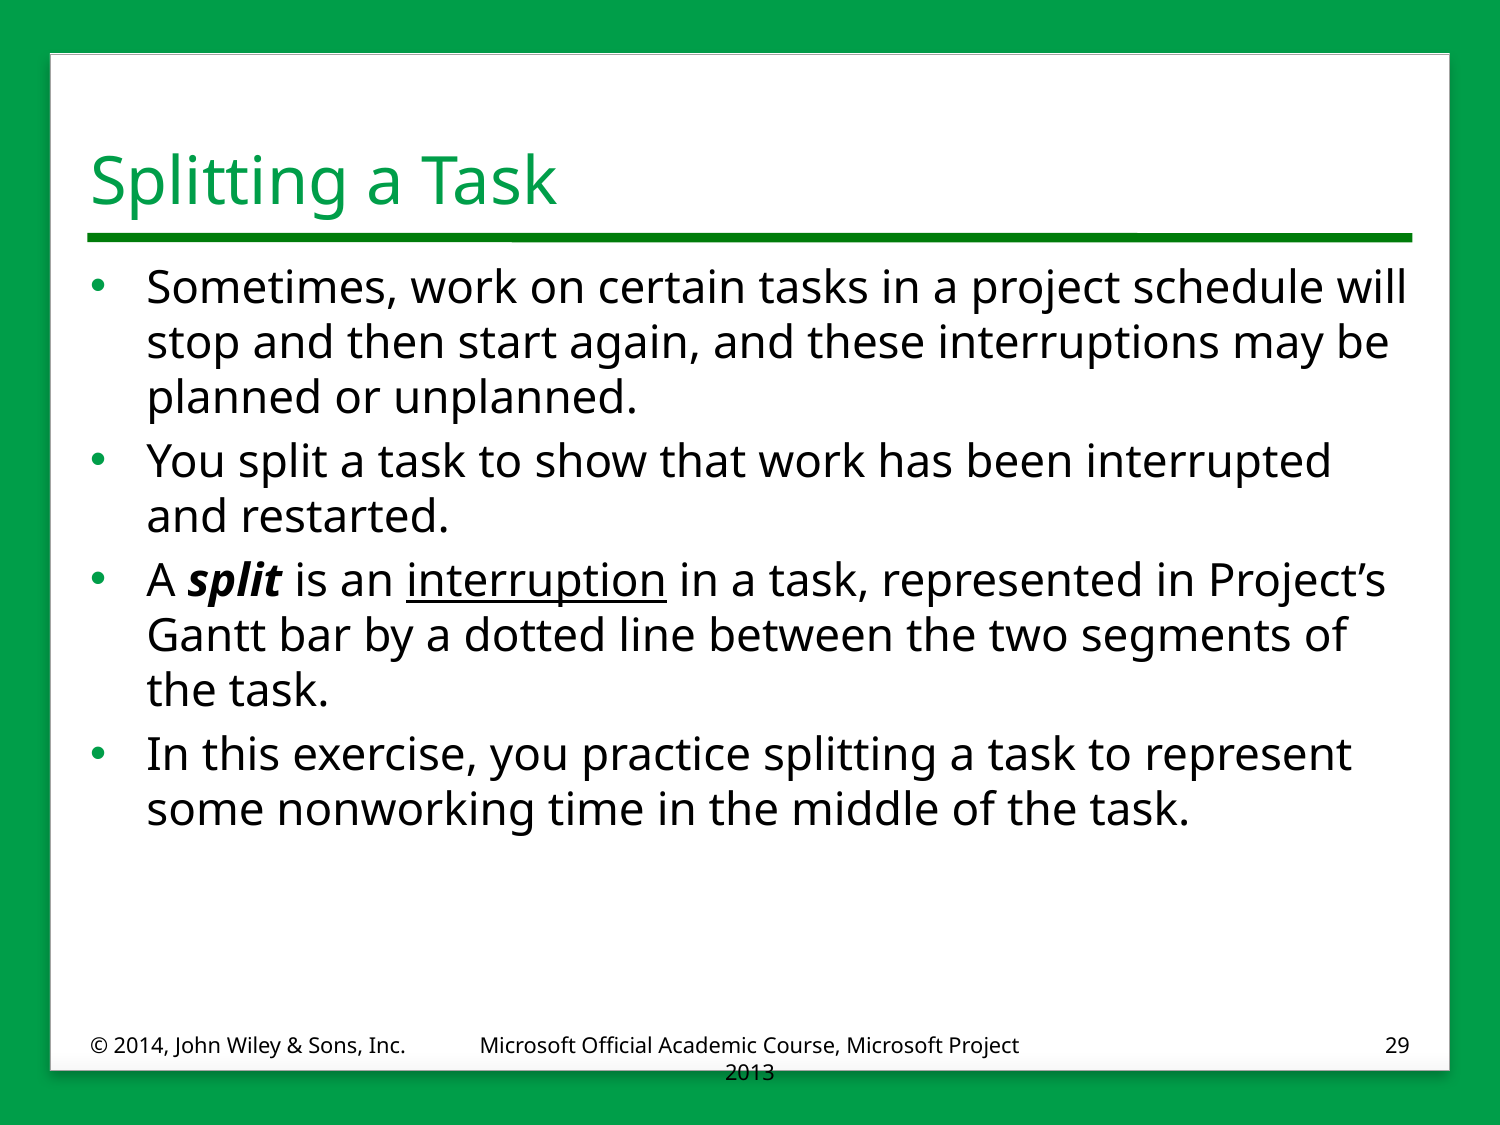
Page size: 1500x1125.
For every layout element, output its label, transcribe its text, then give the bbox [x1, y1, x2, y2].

slide_number © 2014, John Wiley & Sons, Inc. [74, 1024, 426, 1103]
title Splitting a Task [74, 74, 1426, 226]
slide_number 29 [1074, 1024, 1426, 1103]
footer Microsoft Official Academic Course, Microsoft Project 2013 [449, 1024, 1051, 1103]
list Sometimes, work on certain tasks in a project schedule will stop and then start again, and these interruptions may be planned or unplanned. You split a task to show that work has been interrupted and restarted. A split is an interruption in a task, represented in Project’s Gantt bar by a dotted line between the two segments of the task. In this exercise, you practice splitting a task to represent some nonworking time in the middle of the task. [75, 249, 1425, 1063]
